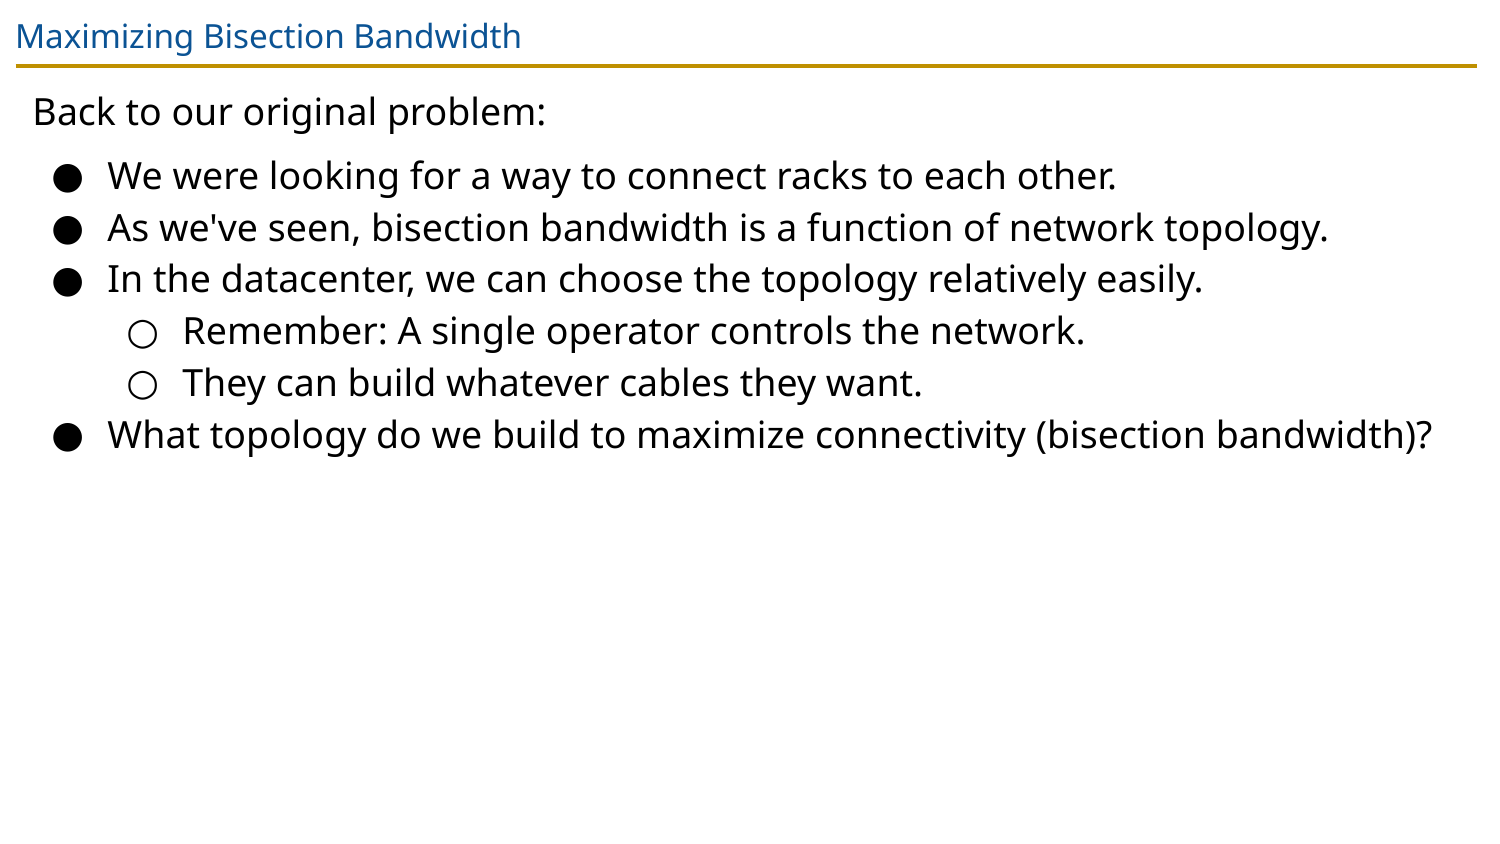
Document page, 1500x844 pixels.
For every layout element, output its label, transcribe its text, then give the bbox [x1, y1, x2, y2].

list Back to our original problem: We were looking for a way to connect racks to each other. As we've seen, bisection bandwidth is a function of network topology. In the datacenter, we can choose the topology relatively easily. Remember: A single operator controls the network. They can build whatever cables they want. What topology do we build to maximize connectivity (bisection bandwidth)? [17, 65, 1480, 810]
title Maximizing Bisection Bandwidth [0, 0, 1500, 65]
